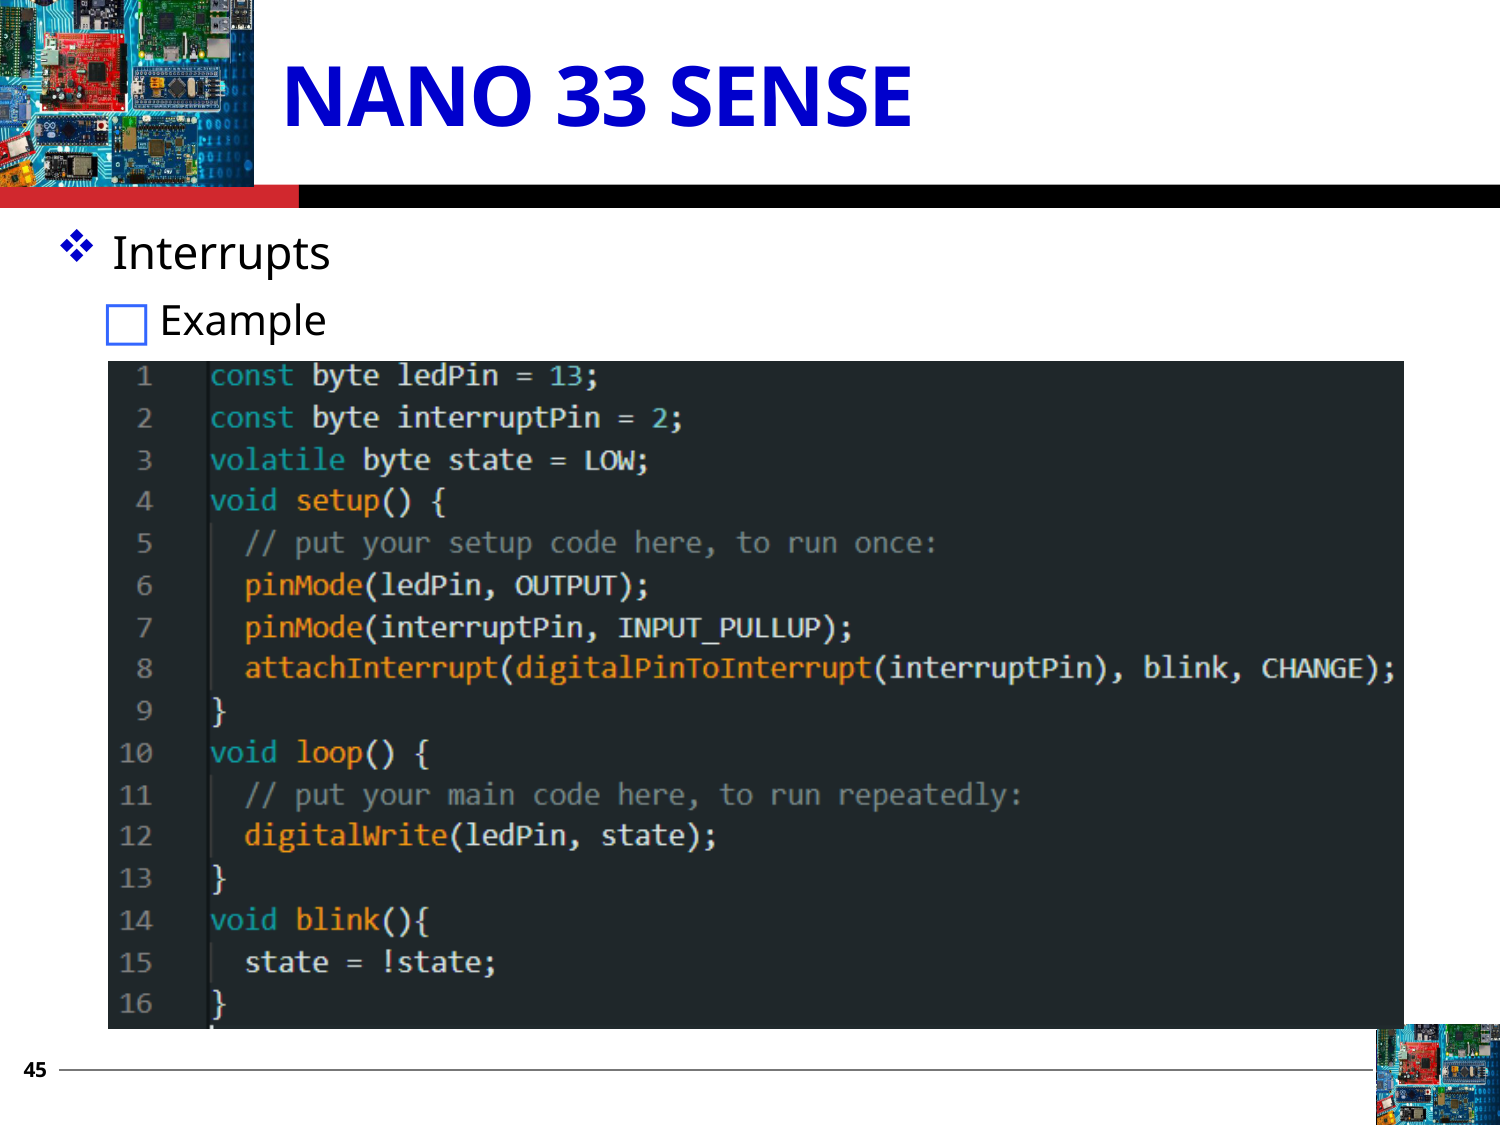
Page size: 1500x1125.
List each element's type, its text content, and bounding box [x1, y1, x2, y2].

picture [108, 361, 1404, 1030]
title Nano 33 Sense [265, 25, 1471, 161]
picture [1376, 1024, 1500, 1125]
list Interrupts Example [41, 219, 1471, 1071]
slide_number 45 [11, 1052, 59, 1089]
picture [0, 0, 254, 187]
